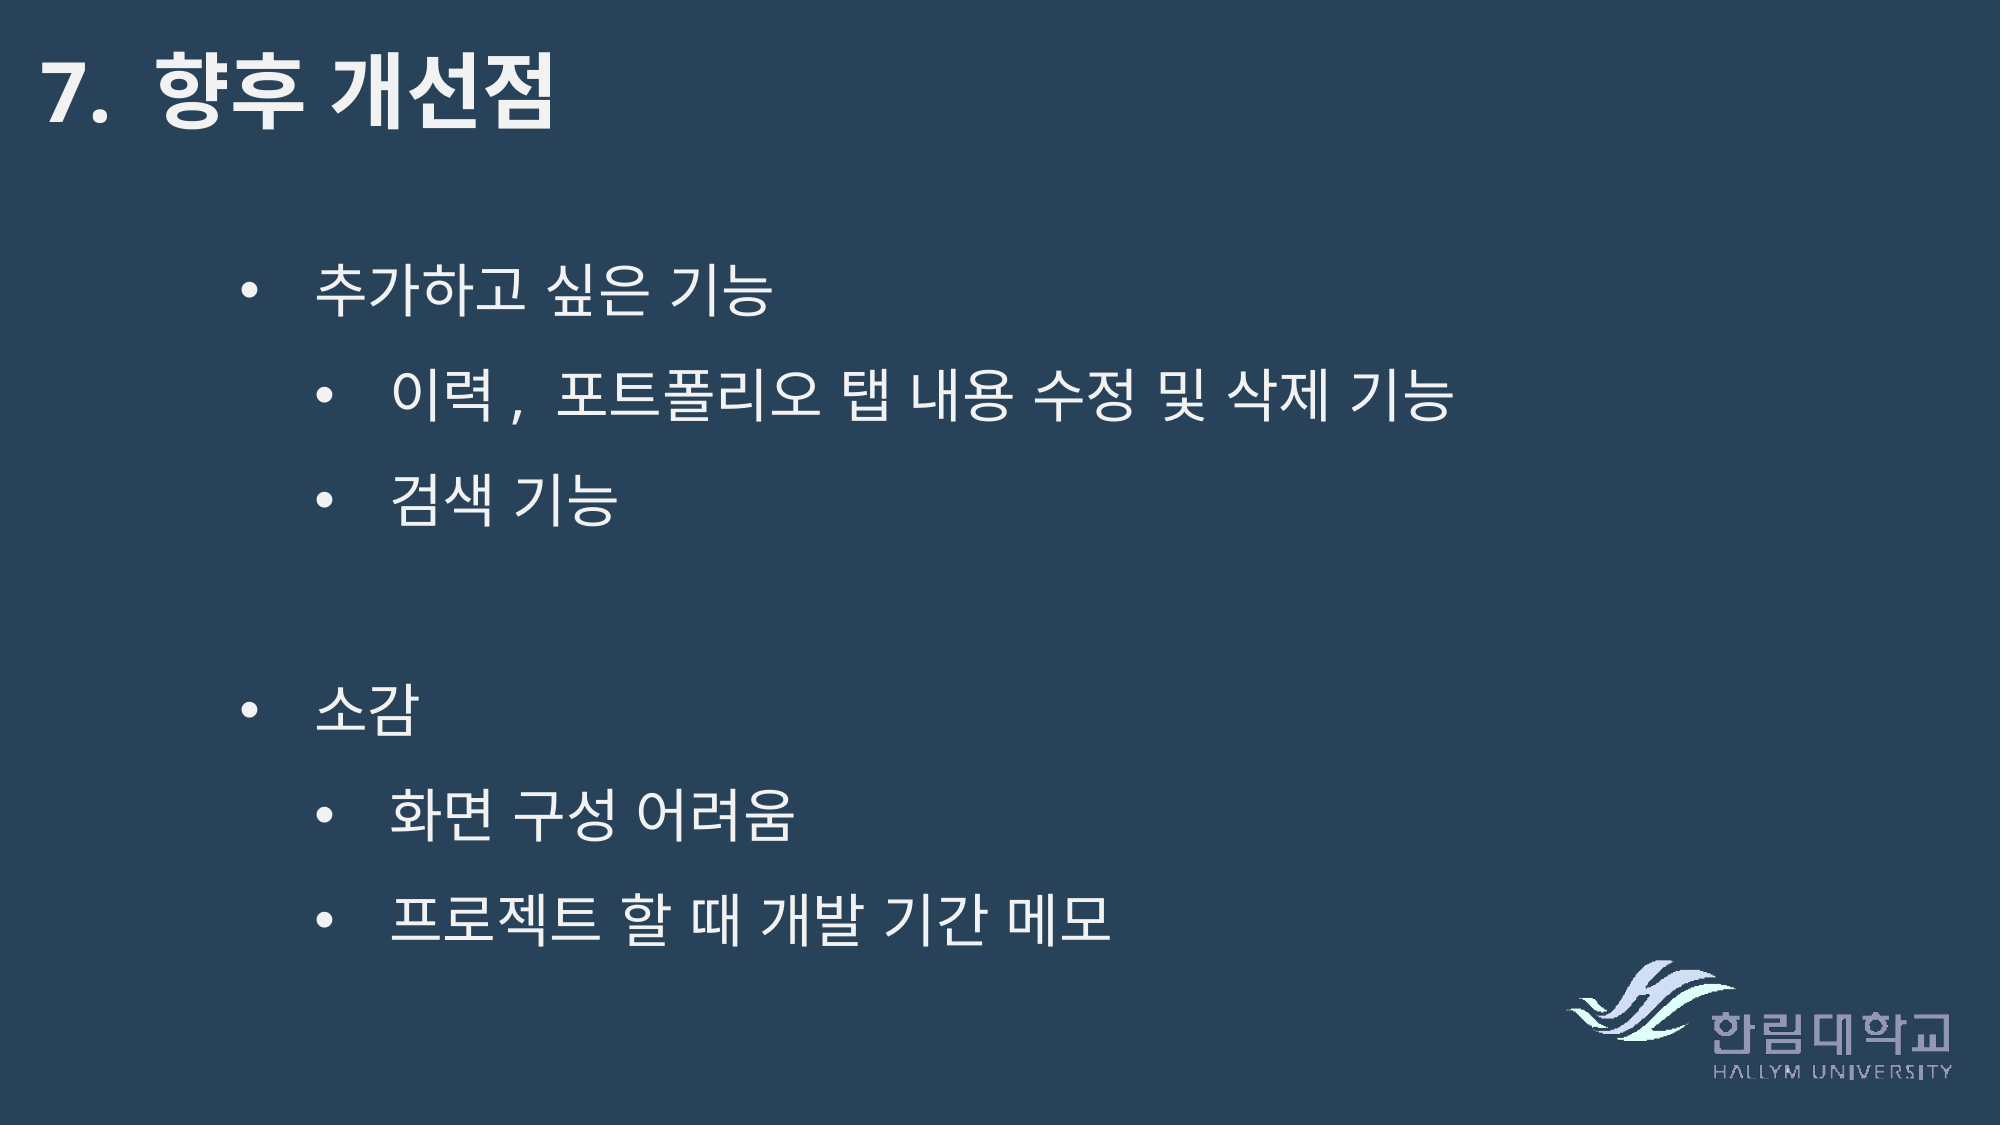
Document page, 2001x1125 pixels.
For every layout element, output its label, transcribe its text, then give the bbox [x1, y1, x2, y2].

text_box 7. 향후 개선점 [26, 32, 575, 147]
text_box 추가하고 싶은 기능 이력, 포트폴리오 탭 내용 수정 및 삭제 기능 검색 기능 소감 화면 구성 어려움 프로젝트 할 때 개발 기간 메모 [224, 212, 1605, 962]
picture [1566, 959, 1954, 1080]
